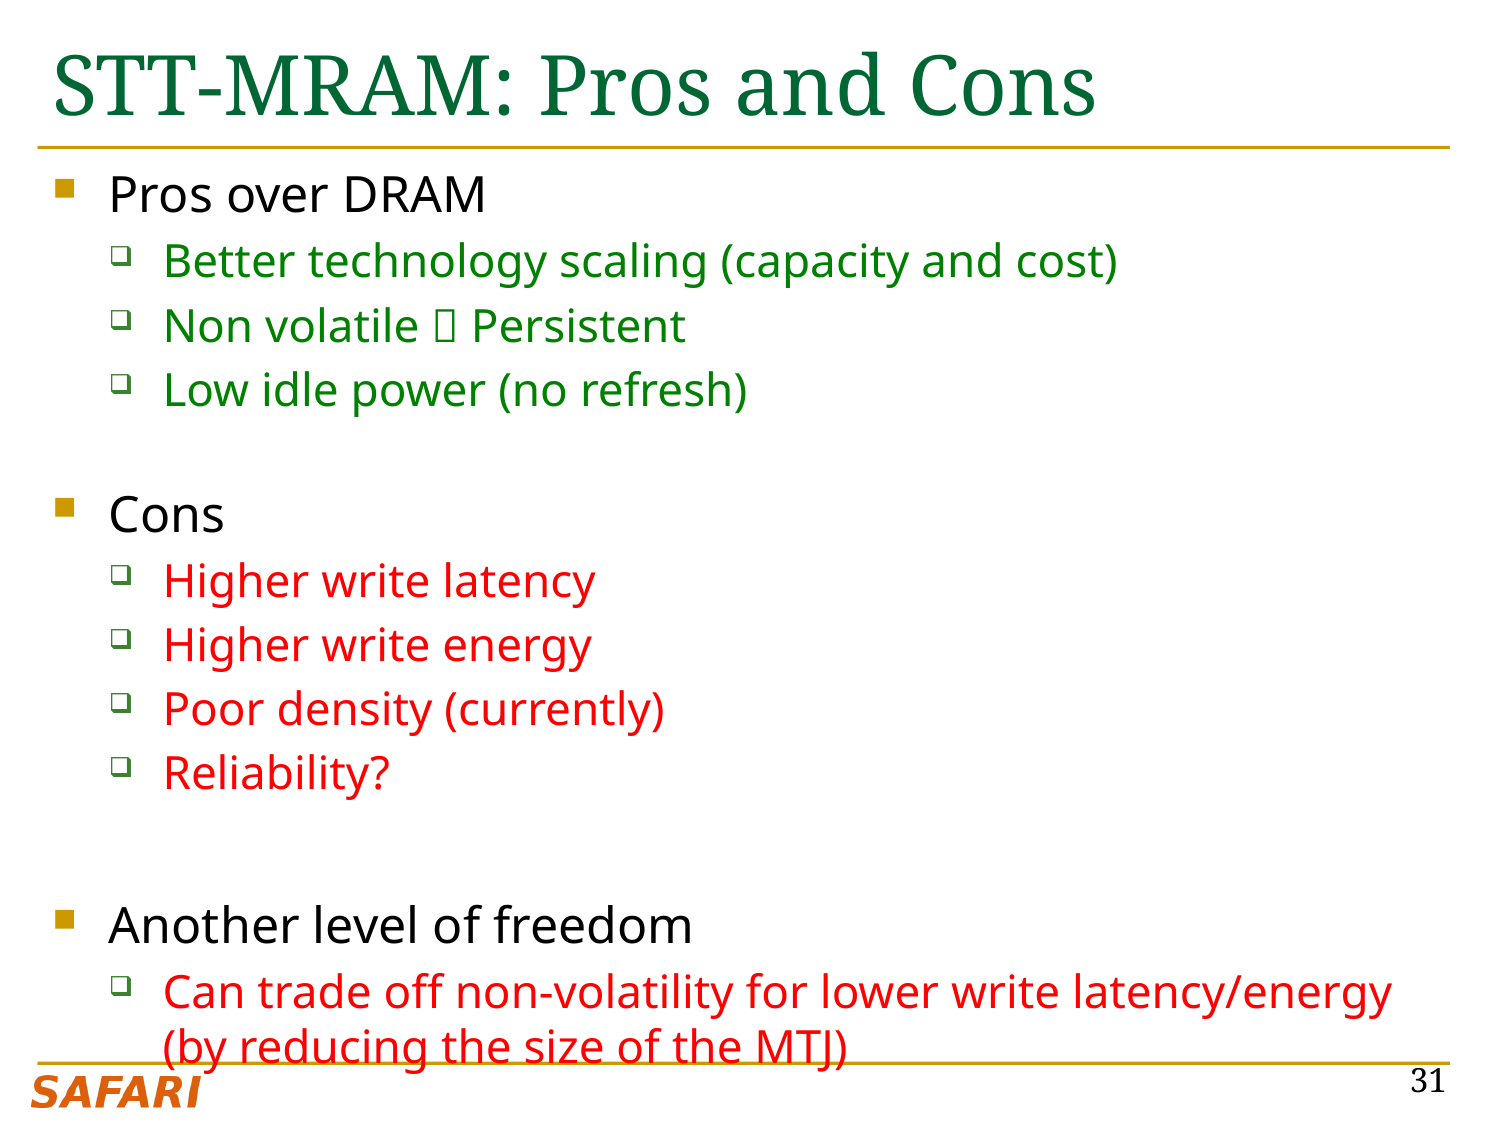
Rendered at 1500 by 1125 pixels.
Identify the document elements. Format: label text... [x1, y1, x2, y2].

slide_number 31 [1111, 1036, 1462, 1112]
picture [29, 1066, 207, 1118]
list Pros over DRAM Better technology scaling (capacity and cost) Non volatile  Persistent Low idle power (no refresh) Cons Higher write latency Higher write energy Poor density (currently) Reliability? Another level of freedom Can trade off non-volatility for lower write latency/energy (by reducing the size of the MTJ) [37, 85, 1450, 938]
title STT-MRAM: Pros and Cons [37, 24, 1450, 85]
